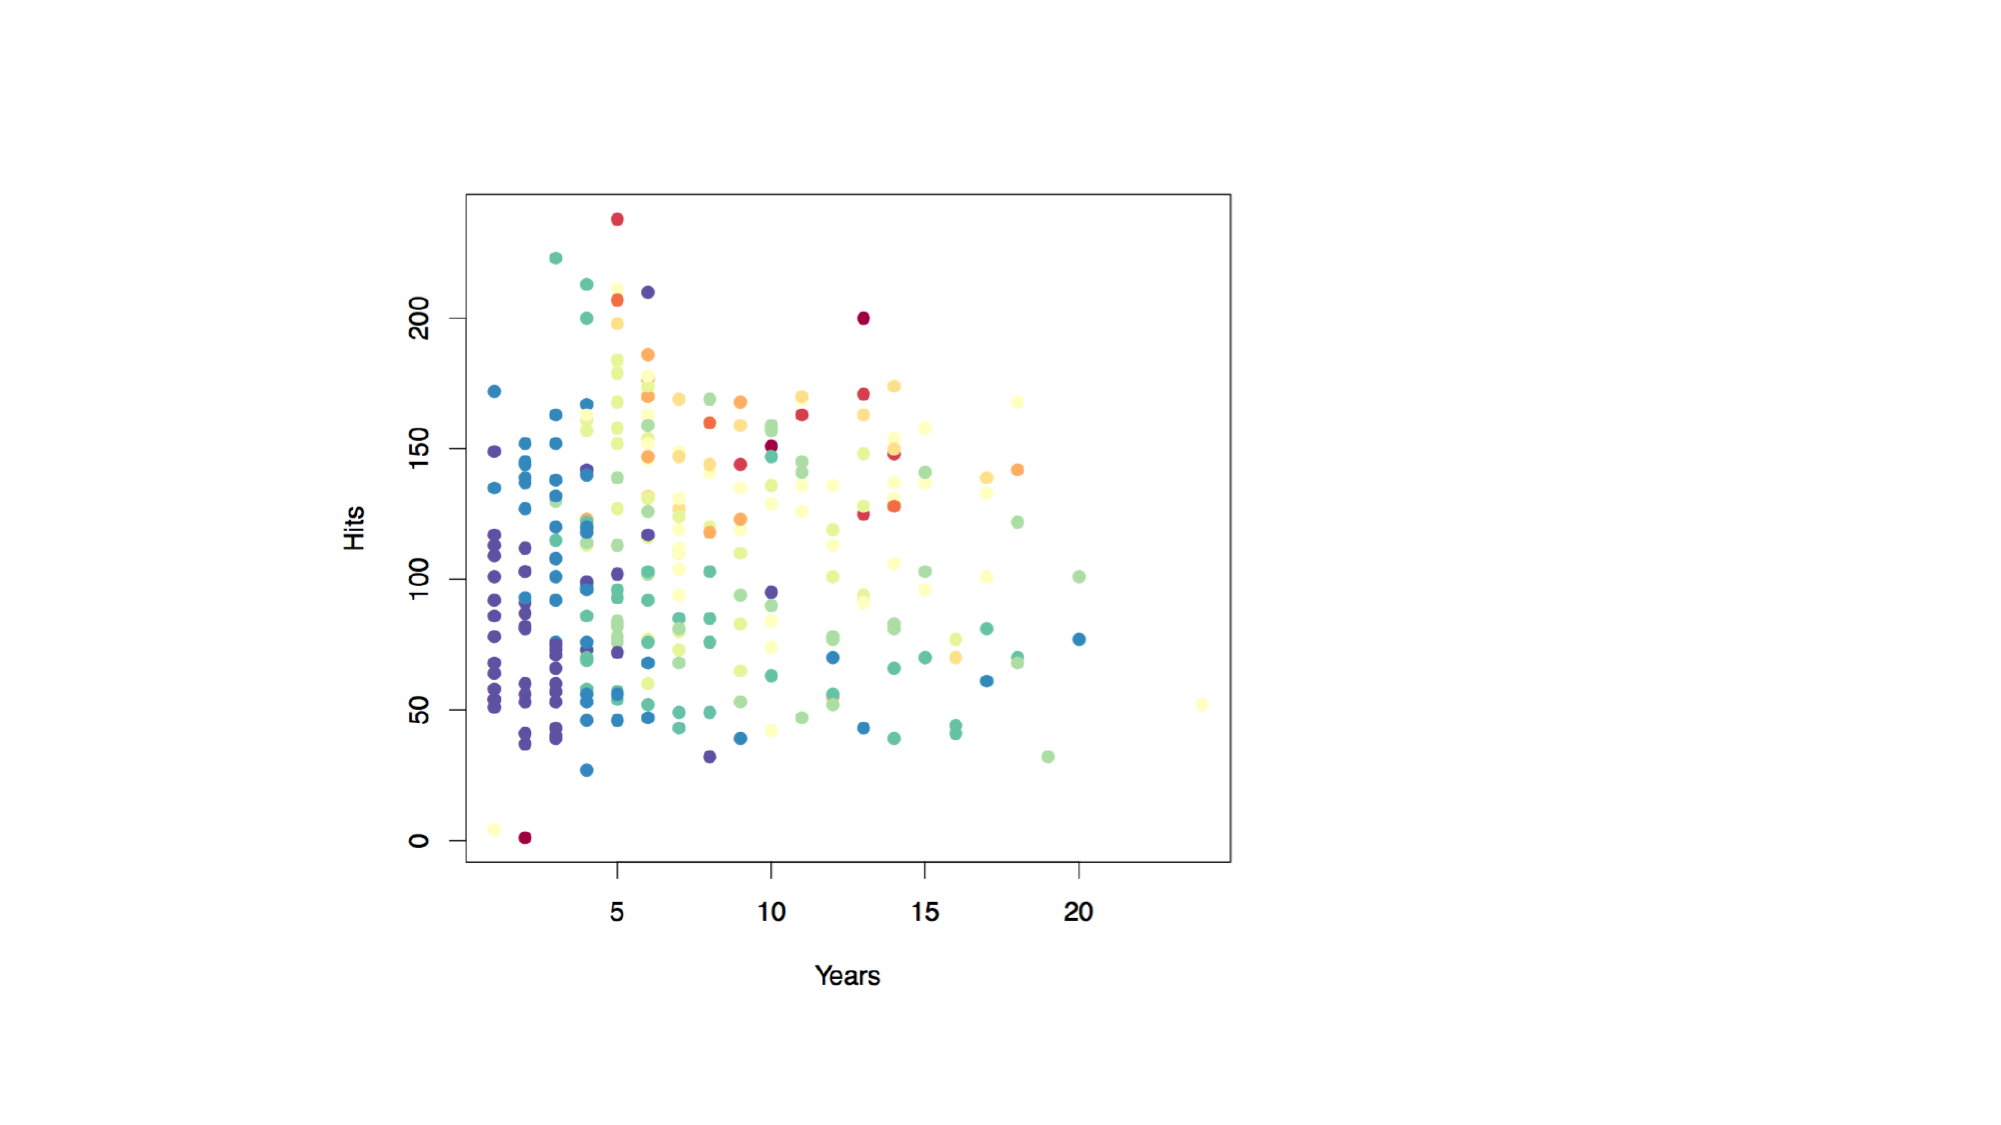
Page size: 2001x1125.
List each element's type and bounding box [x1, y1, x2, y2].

list [175, 79, 1361, 1026]
